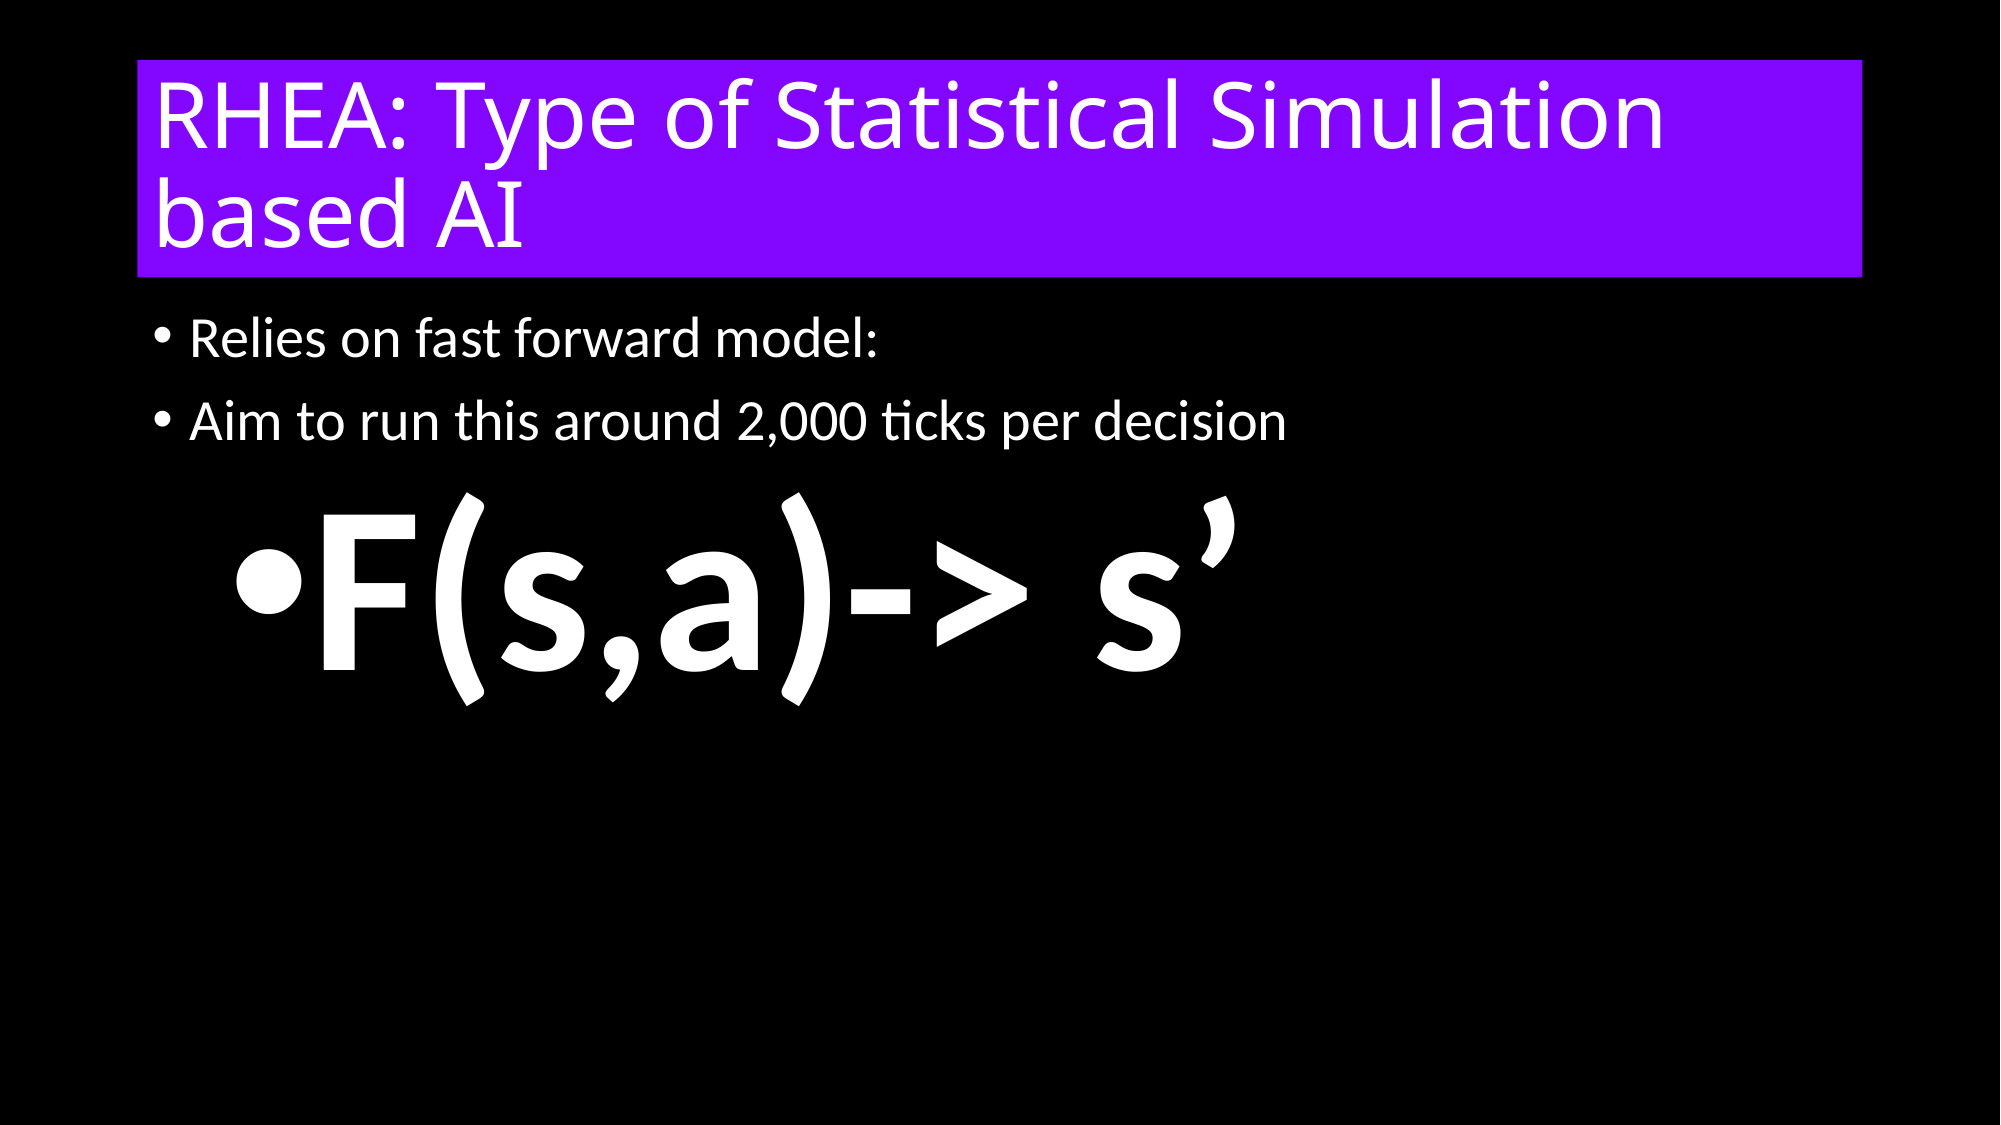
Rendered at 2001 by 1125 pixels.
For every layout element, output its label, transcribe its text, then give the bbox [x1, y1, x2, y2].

list Relies on fast forward model: Aim to run this around 2,000 ticks per decision F(s,a)-> s’ [137, 299, 1863, 1014]
title RHEA: Type of Statistical Simulation based AI [137, 59, 1863, 278]
